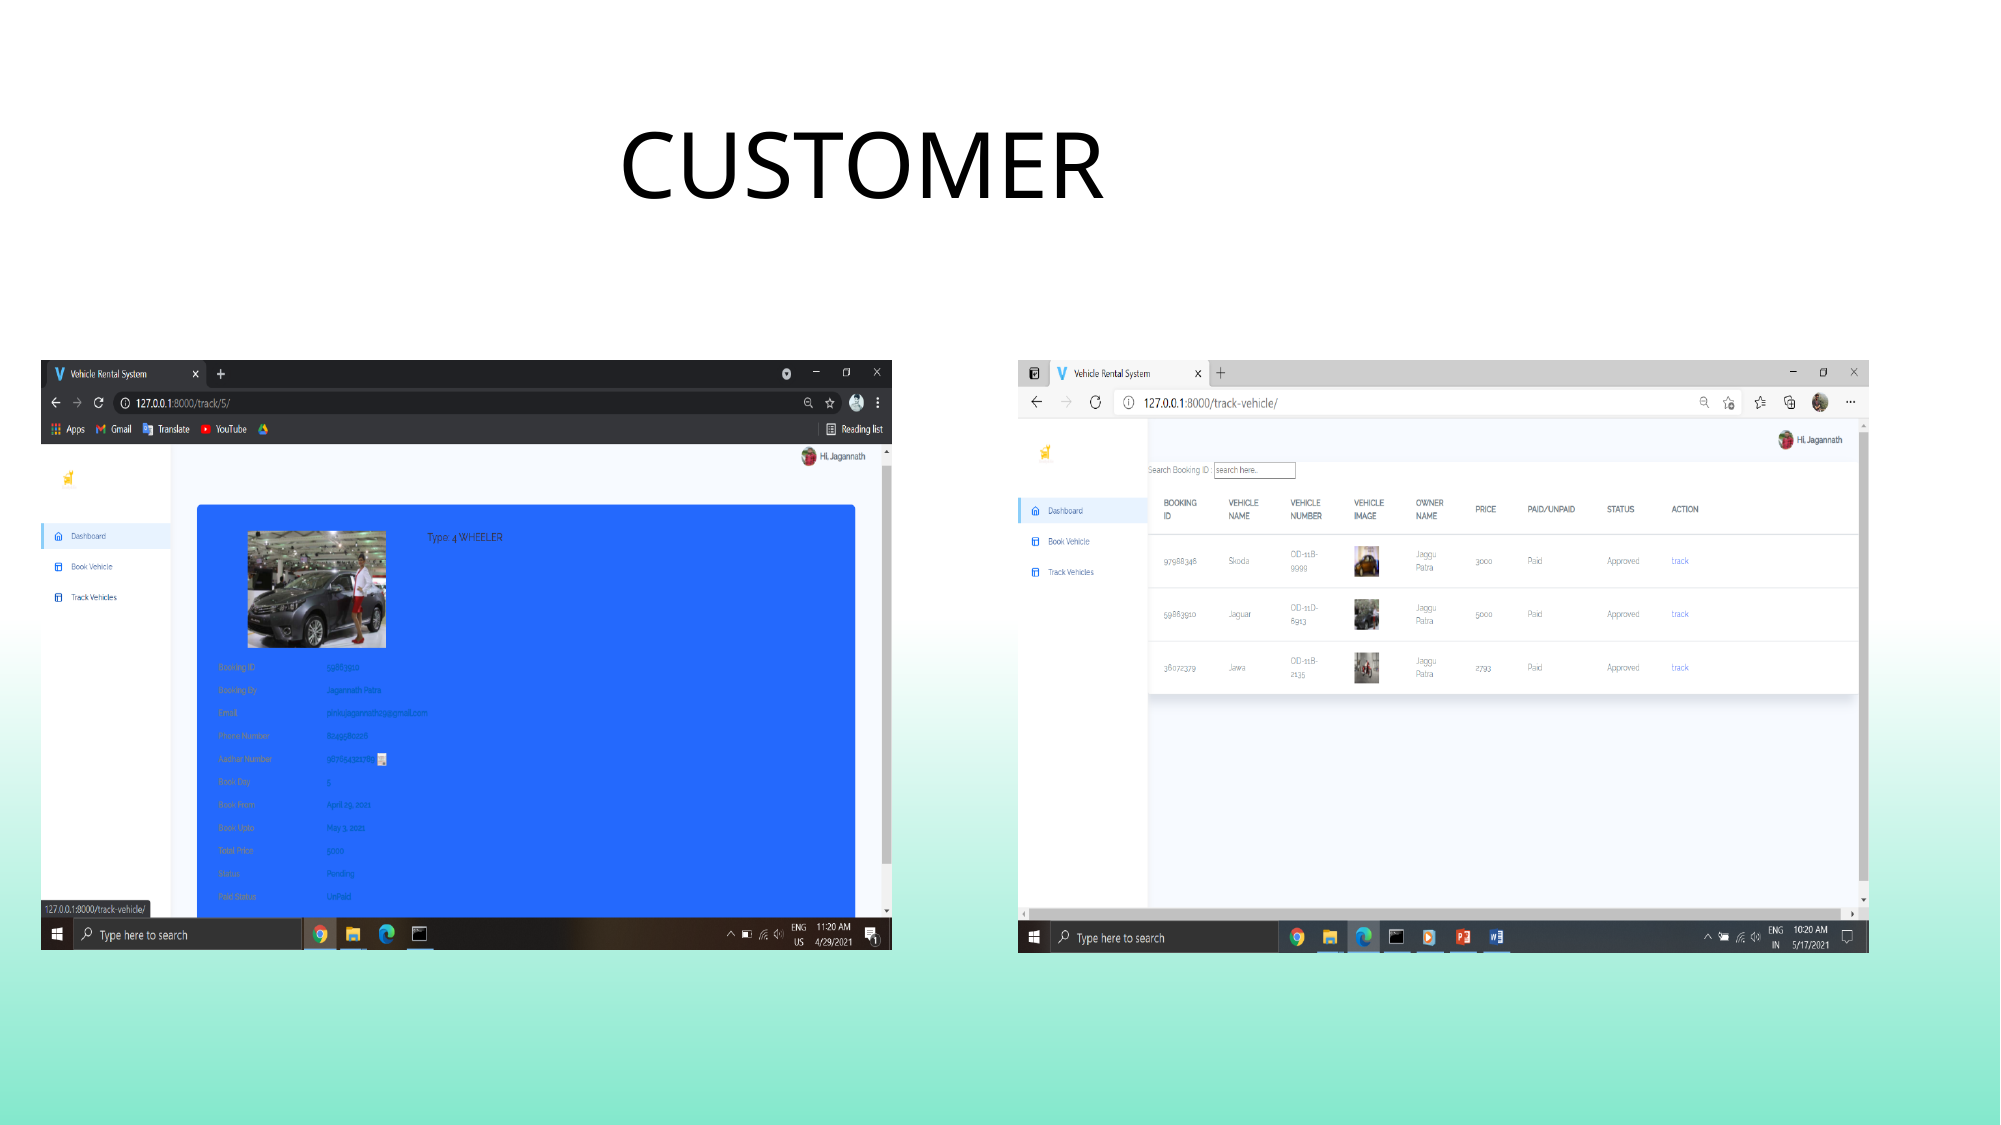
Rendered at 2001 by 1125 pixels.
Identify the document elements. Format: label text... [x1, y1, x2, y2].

title CUSTOMER [0, 59, 1725, 278]
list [41, 360, 892, 950]
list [1018, 360, 1869, 953]
